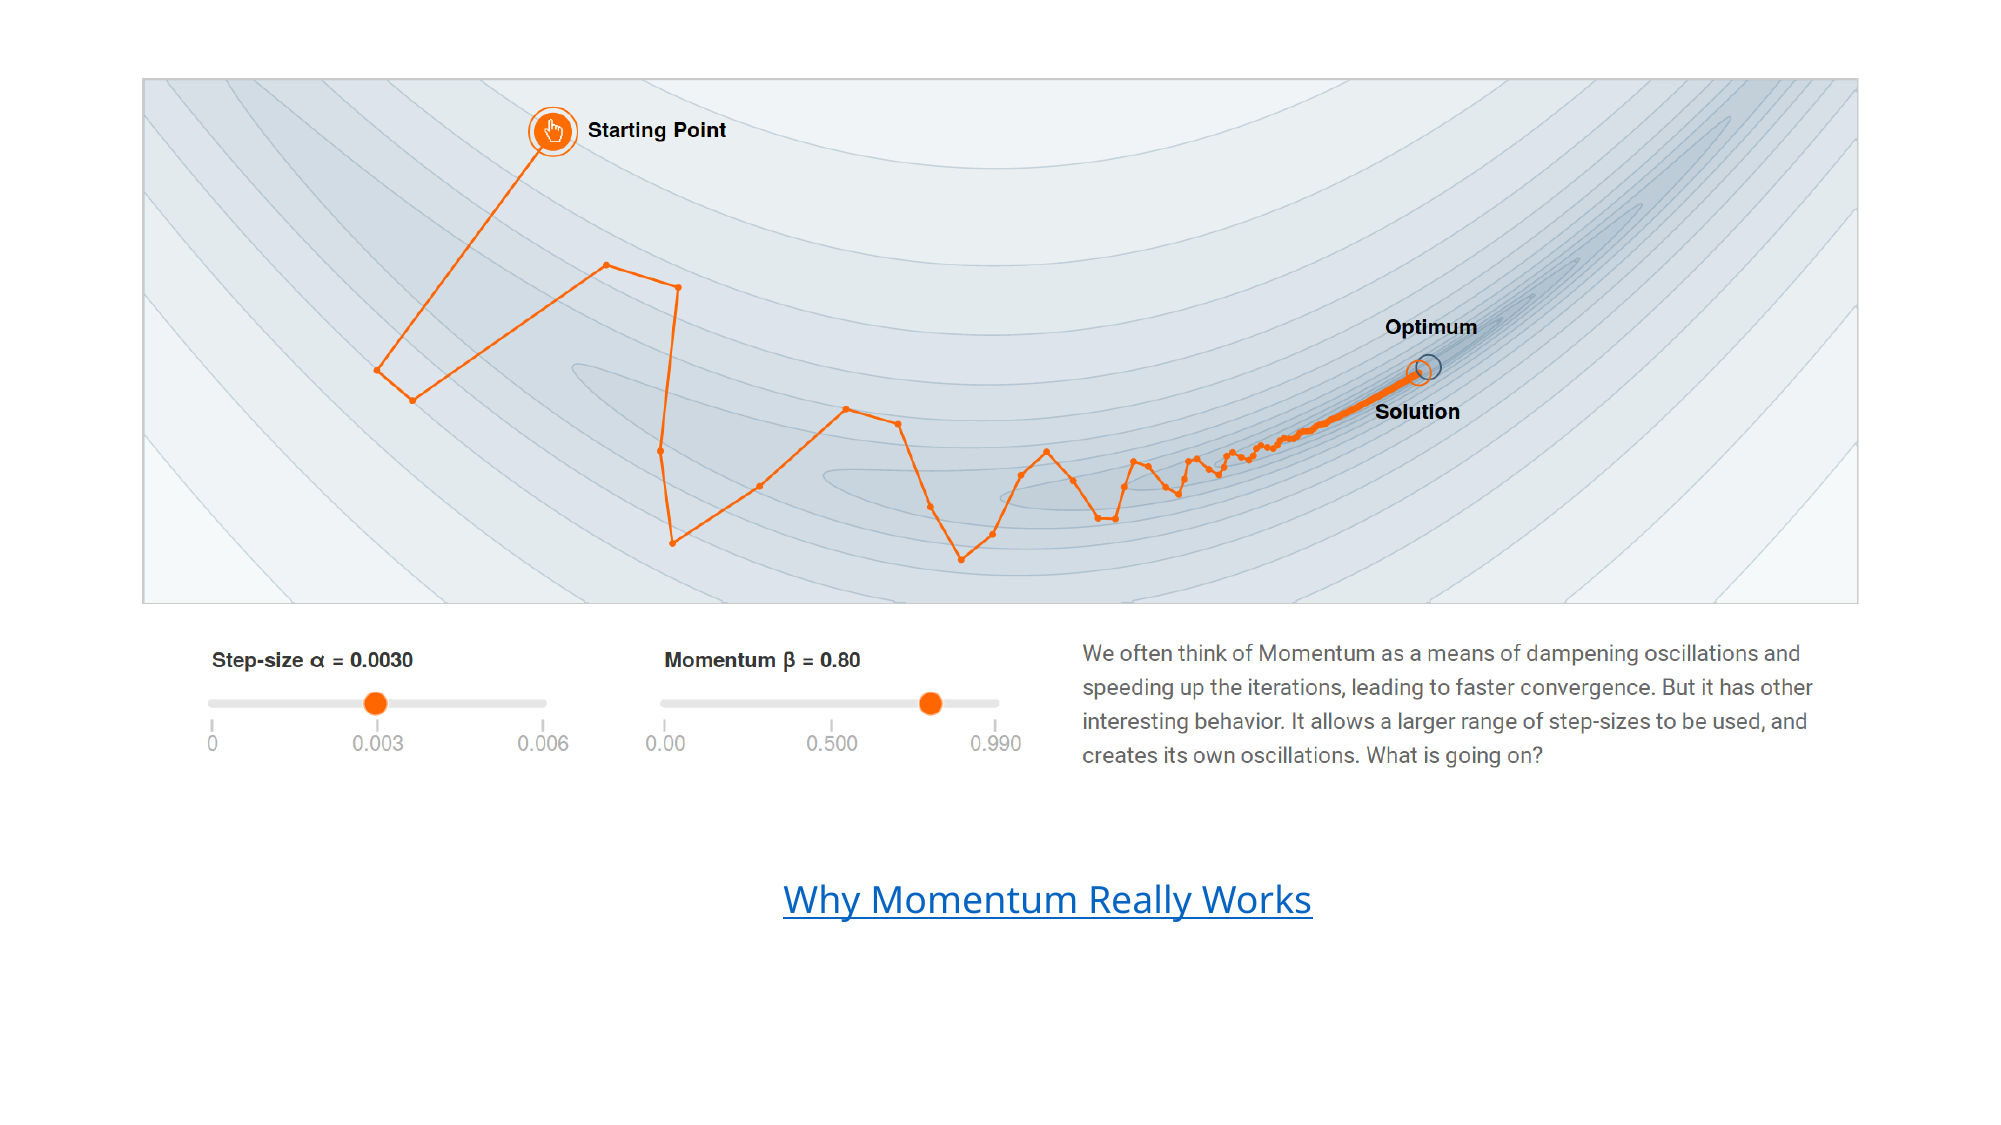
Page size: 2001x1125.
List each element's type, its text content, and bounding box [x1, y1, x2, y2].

picture [134, 6, 1865, 835]
text_box Why Momentum Really Works [768, 868, 1769, 935]
